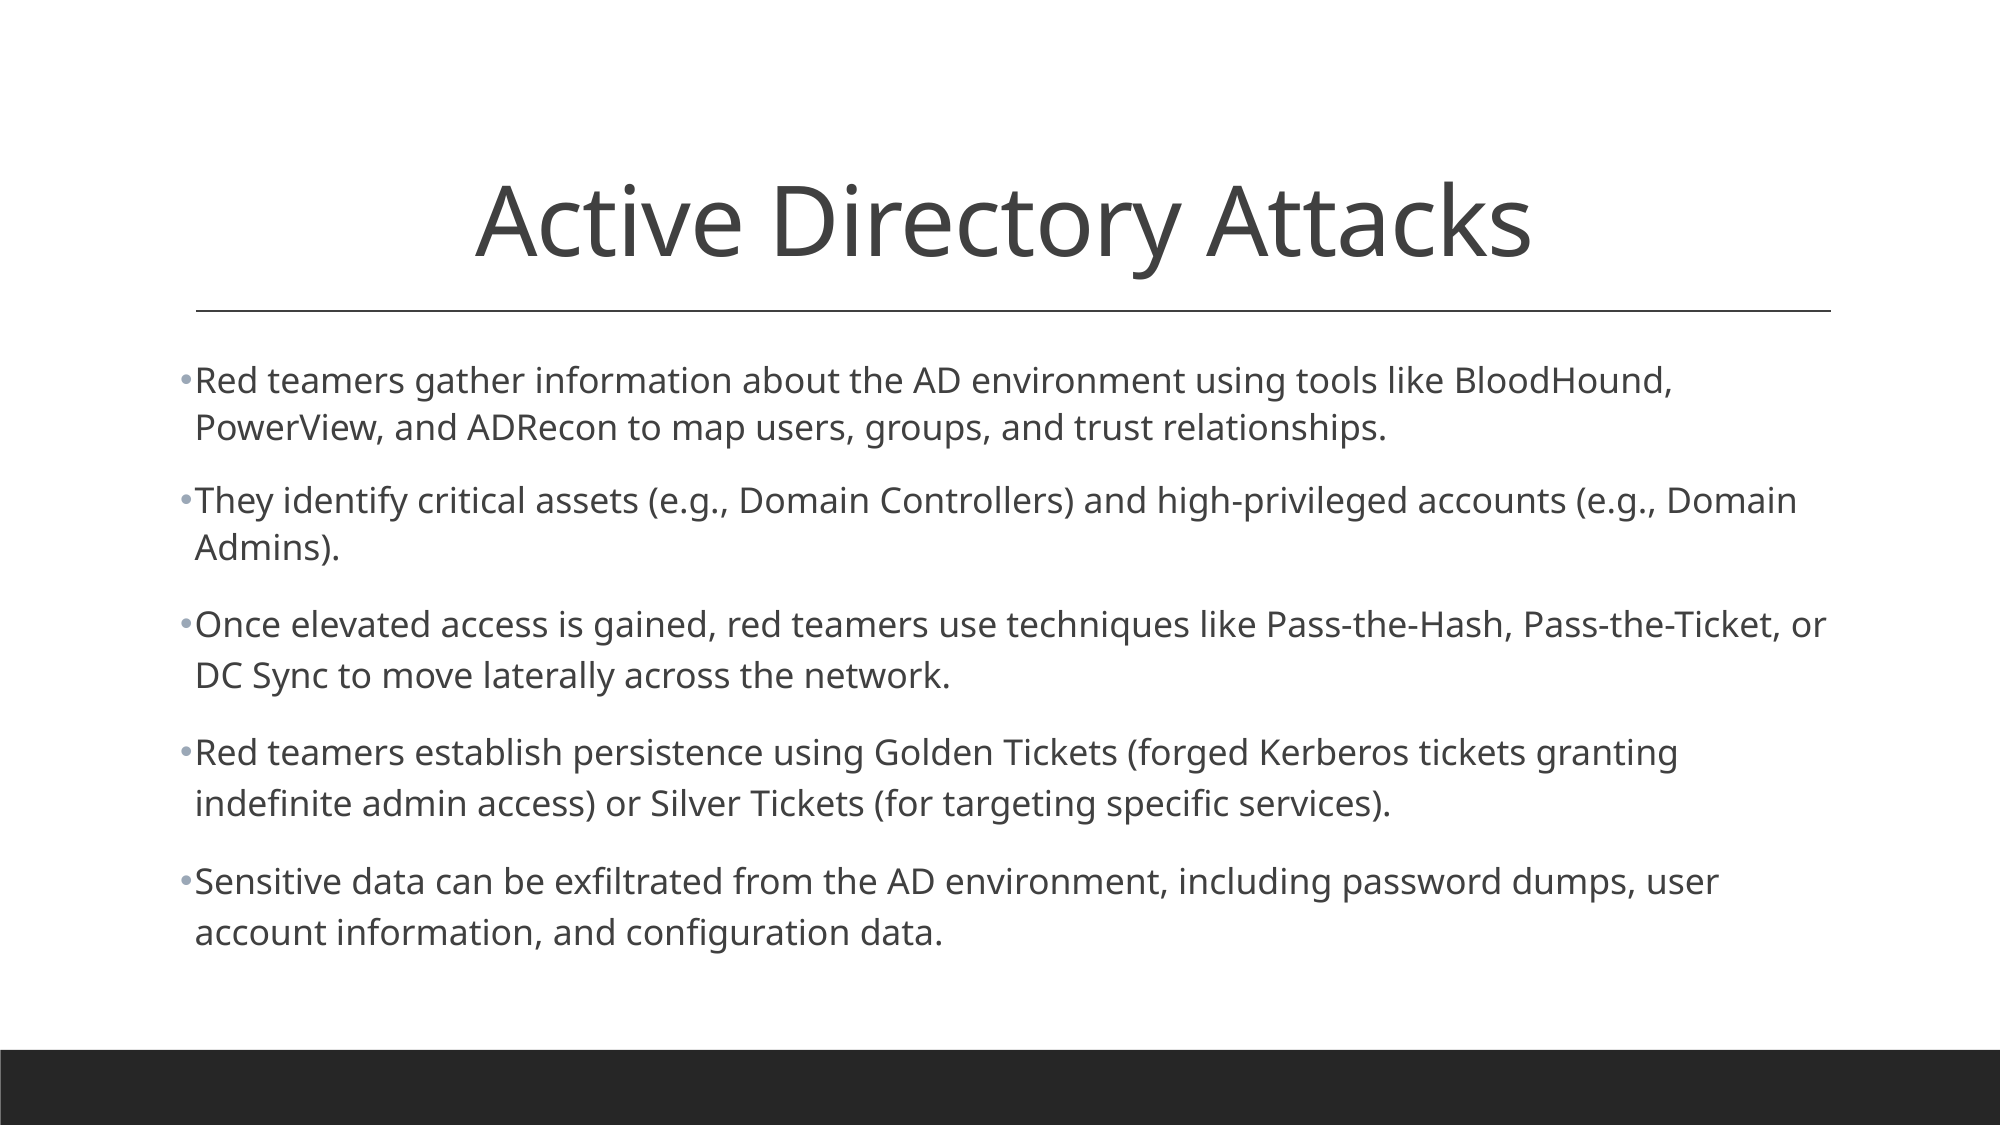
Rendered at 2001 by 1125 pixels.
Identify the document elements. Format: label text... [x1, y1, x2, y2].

list Red teamers gather information about the AD environment using tools like BloodHound, PowerView, and ADRecon to map users, groups, and trust relationships. They identify critical assets (e.g., Domain Controllers) and high-privileged accounts (e.g., Domain Admins). Once elevated access is gained, red teamers use techniques like Pass-the-Hash, Pass-the-Ticket, or DC Sync to move laterally across the network. Red teamers establish persistence using Golden Tickets (forged Kerberos tickets granting indefinite admin access) or Silver Tickets (for targeting specific services). Sensitive data can be exfiltrated from the AD environment, including password dumps, user account information, and configuration data. [180, 345, 1830, 963]
title Active Directory Attacks [180, 47, 1830, 285]
